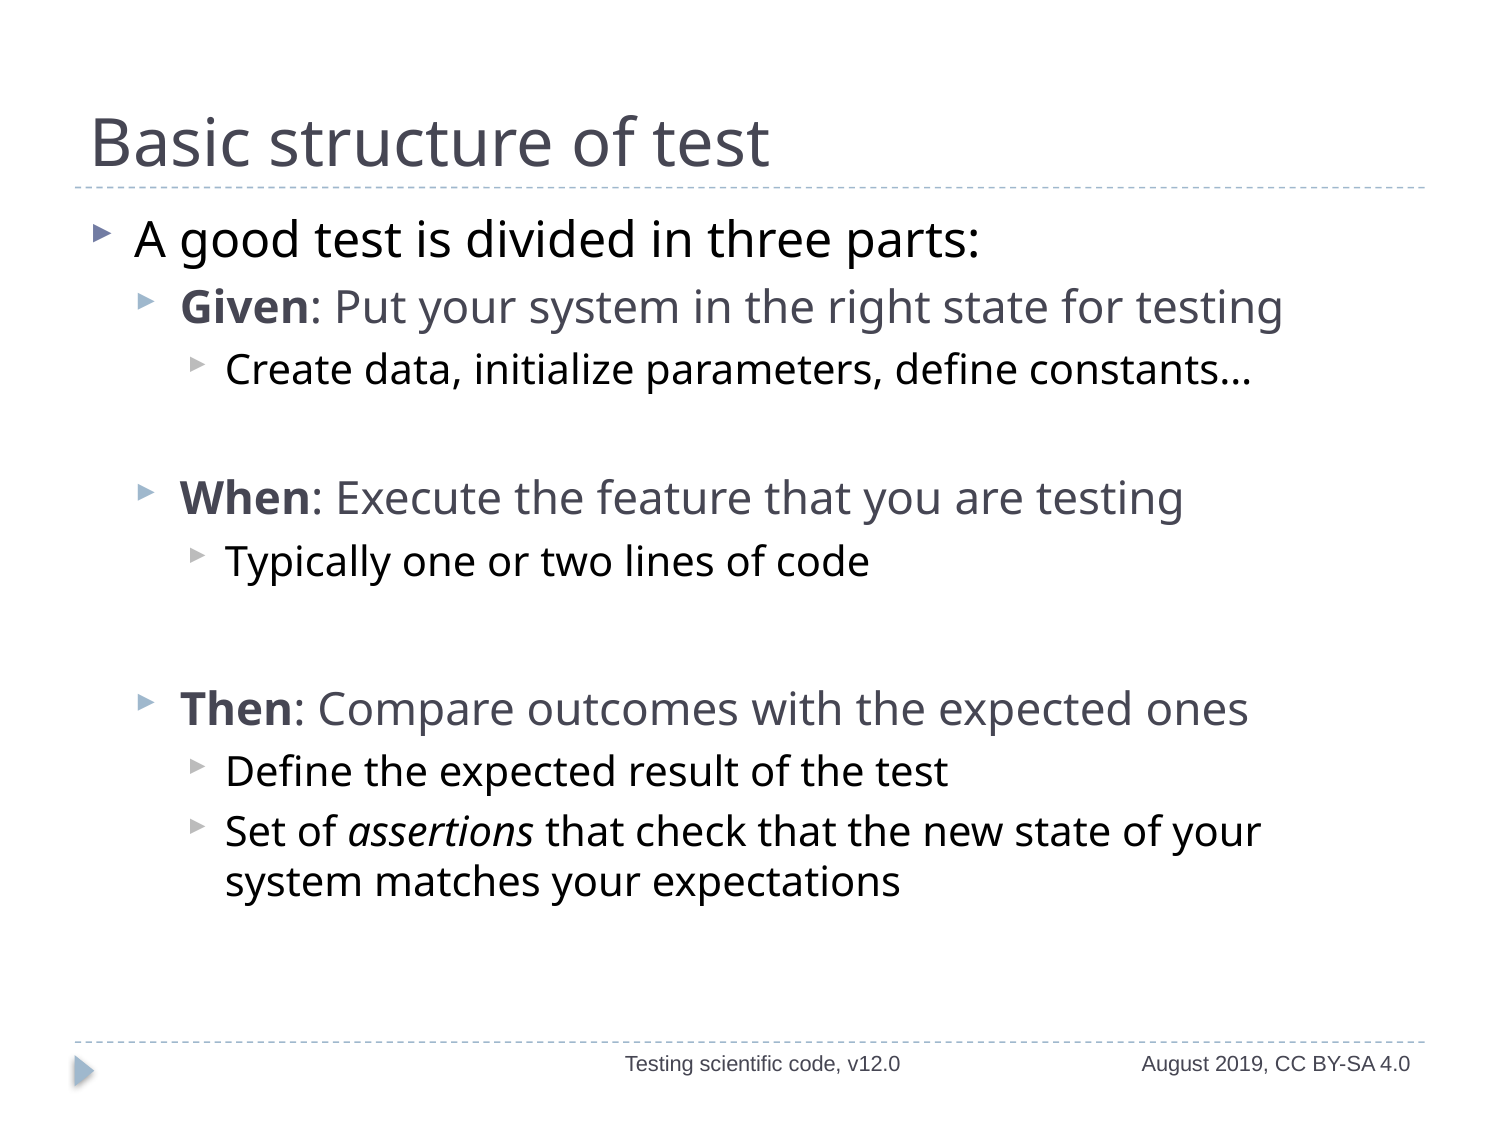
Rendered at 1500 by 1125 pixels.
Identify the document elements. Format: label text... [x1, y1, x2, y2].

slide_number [1051, 1042, 1426, 1103]
list A good test is divided in three parts: Given: Put your system in the right state for testing Create data, initialize parameters, define constants… When: Execute the feature that you are testing Typically one or two lines of code Then: Compare outcomes with the expected ones Define the expected result of the test Set of assertions that check that the new state of your system matches your expectations [75, 200, 1425, 1010]
footer Testing scientific code, v12.0 [475, 1042, 1051, 1103]
title Basic structure of test [75, 24, 1425, 188]
